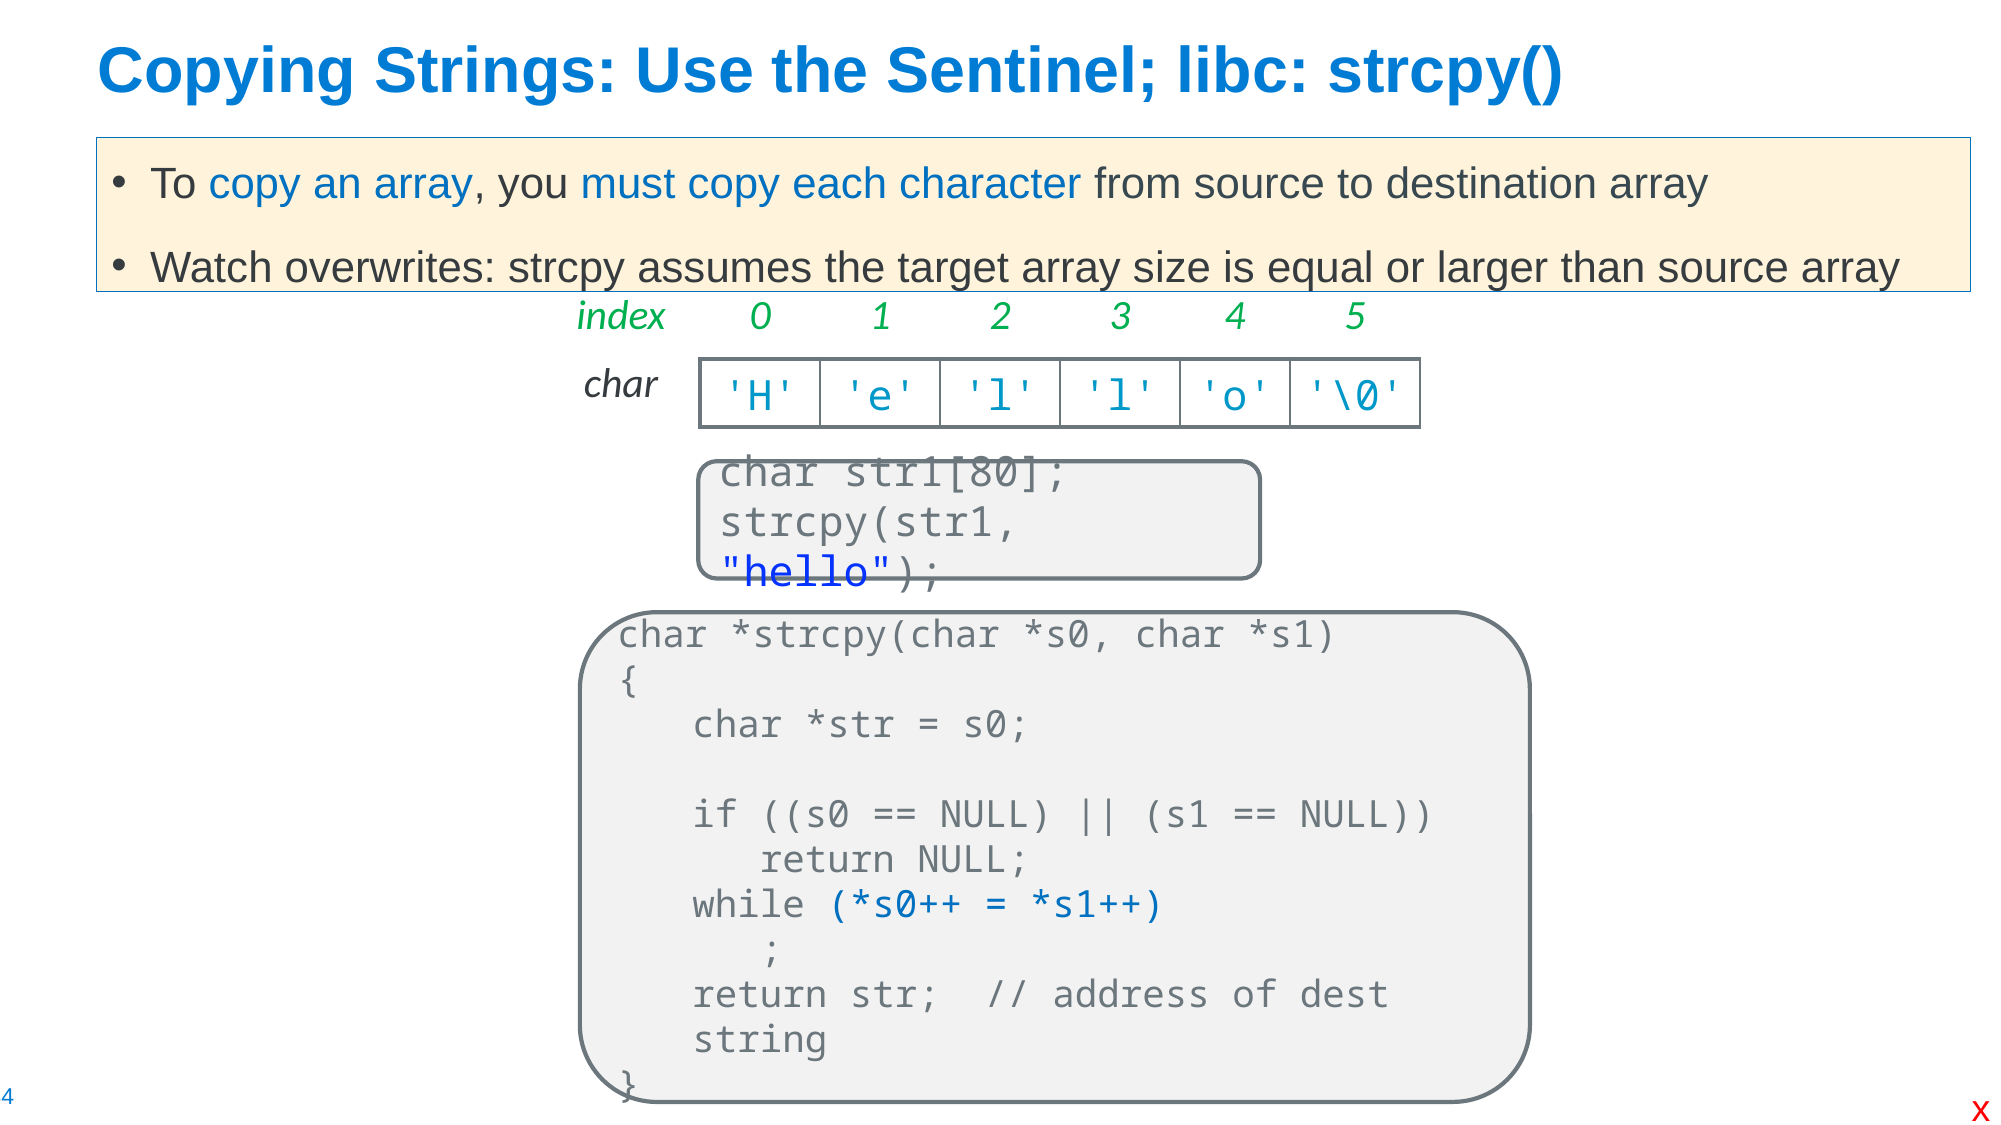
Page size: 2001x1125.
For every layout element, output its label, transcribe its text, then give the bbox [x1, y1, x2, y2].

table_cell 'H' [702, 361, 819, 425]
table_cell 'l' [1061, 361, 1179, 425]
text_box x [1956, 1076, 2000, 1125]
table_cell char [542, 359, 698, 427]
list To copy an array, you must copy each character from source to destination array Watch overwrites: strcpy assumes the target array size is equal or larger than source array [96, 137, 1971, 292]
table_header 4 [1180, 291, 1290, 357]
table_header index [542, 291, 700, 359]
table_header 0 [700, 291, 820, 357]
table_cell 'l' [941, 361, 1059, 425]
table_cell 'o' [1181, 361, 1289, 425]
title Copying Strings: Use the Sentinel; libc: strcpy() [82, 19, 1957, 115]
table_header 2 [940, 291, 1060, 357]
table_header 1 [820, 291, 940, 357]
text_box char str1[80]; strcpy(str1, "hello"); [698, 461, 1261, 579]
table_cell 'e' [821, 361, 939, 425]
table_header 5 [1290, 291, 1420, 357]
table_cell '\0' [1291, 361, 1419, 425]
table_header 3 [1060, 291, 1180, 357]
text_box char *strcpy(char *s0, char *s1) { char *str = s0; if ((s0 == NULL) || (s1 == NULL)) return NULL; while (*s0++ = *s1++) ; return str; // address of dest string } [579, 612, 1530, 1102]
